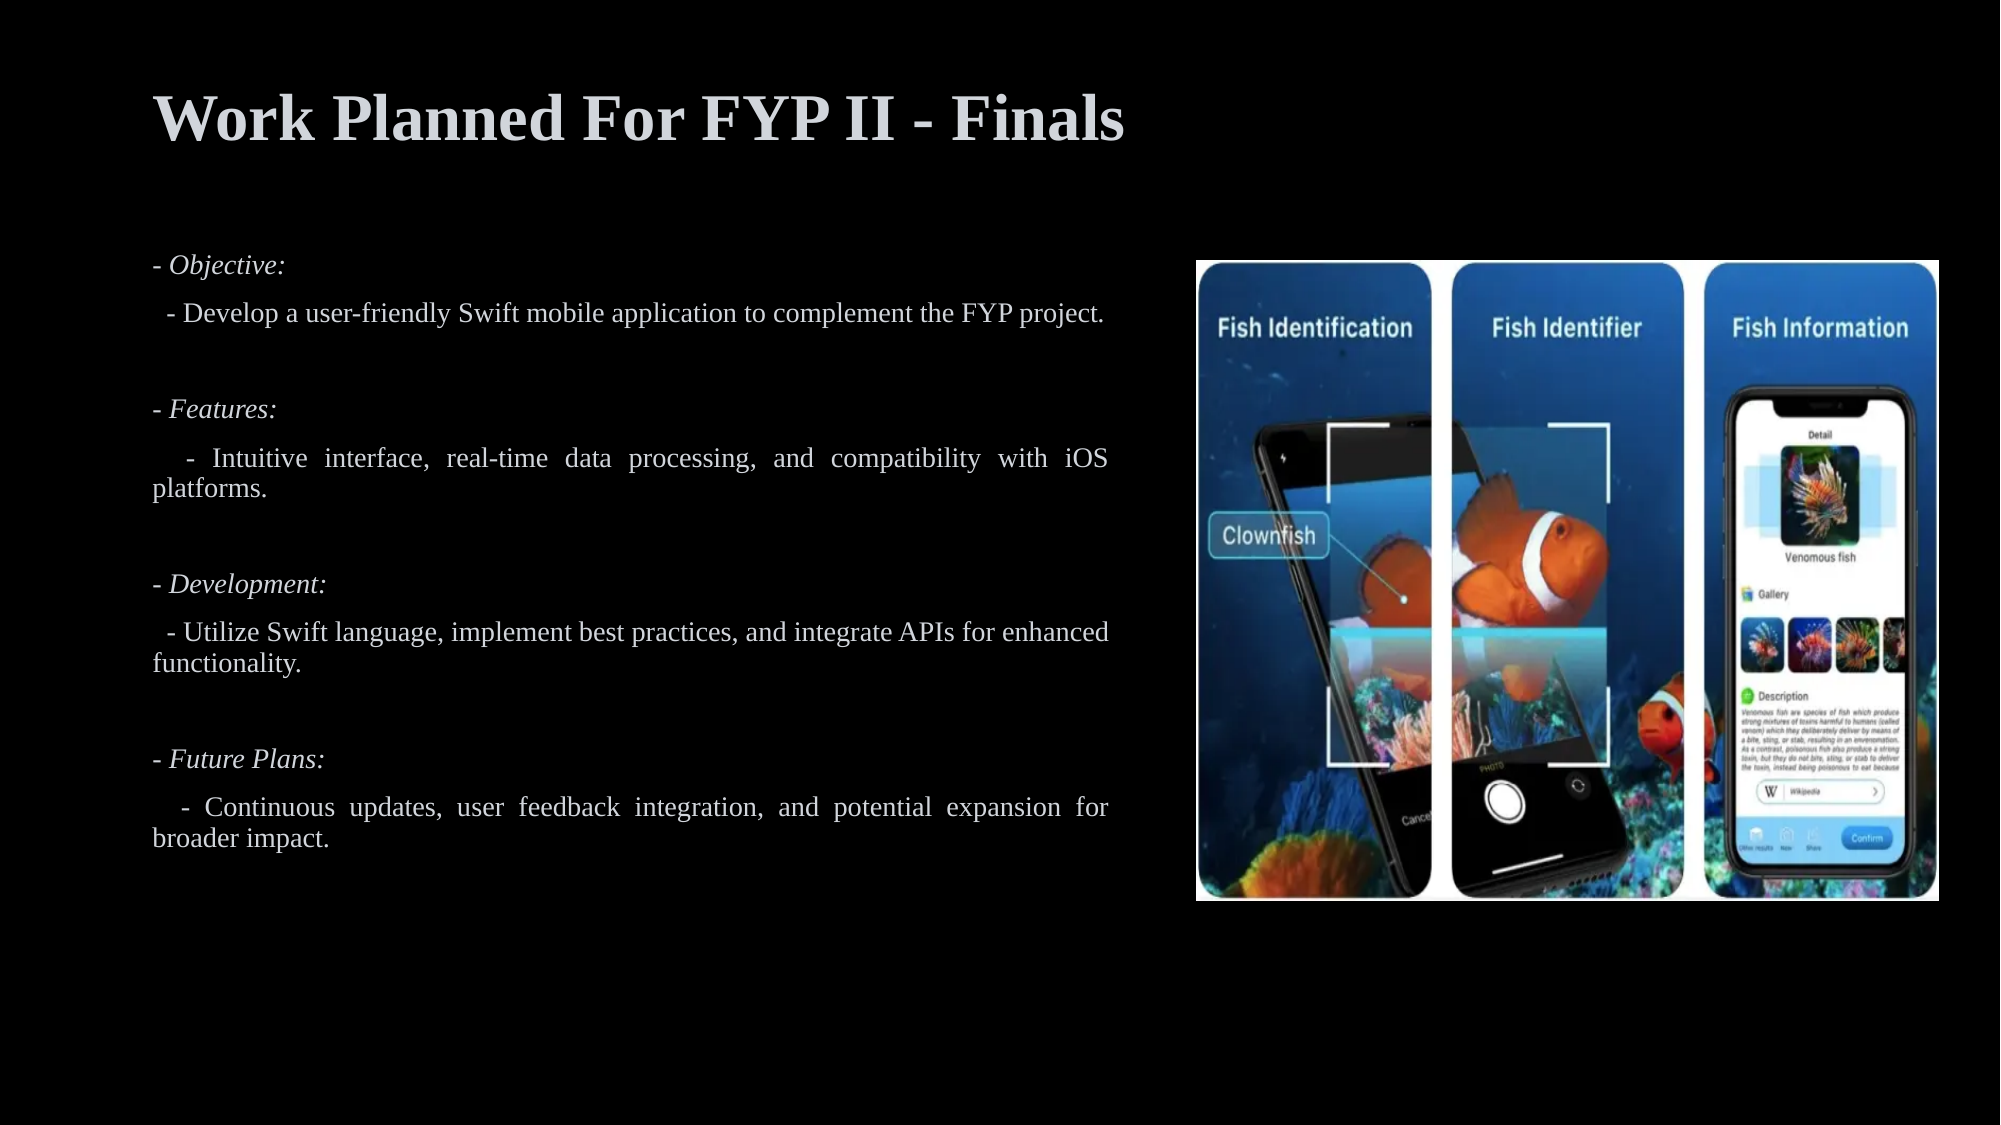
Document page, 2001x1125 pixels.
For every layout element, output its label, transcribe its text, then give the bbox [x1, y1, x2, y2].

list - Objective: - Develop a user-friendly Swift mobile application to complement the FYP project. - Features: - Intuitive interface, real-time data processing, and compatibility with iOS platforms. - Development: - Utilize Swift language, implement best practices, and integrate APIs for enhanced functionality. - Future Plans: - Continuous updates, user feedback integration, and potential expansion for broader impact. [137, 242, 1125, 883]
picture [1196, 260, 1939, 901]
text_box Work Planned For FYP II - Finals [137, 58, 1528, 180]
